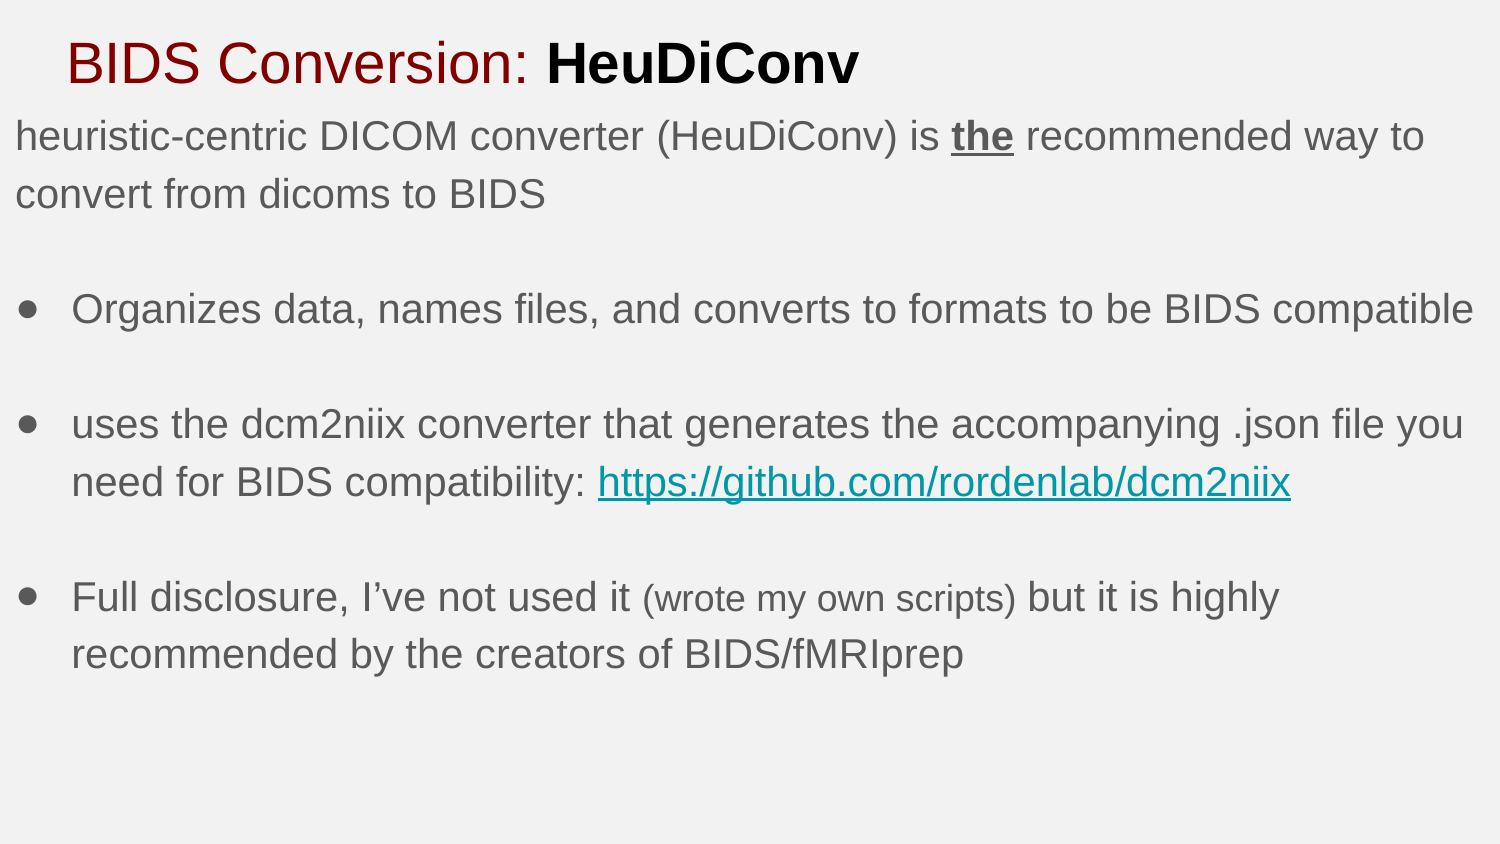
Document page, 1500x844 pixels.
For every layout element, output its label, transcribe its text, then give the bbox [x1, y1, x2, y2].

list heuristic-centric DICOM converter (HeuDiConv) is the recommended way to convert from dicoms to BIDS Organizes data, names files, and converts to formats to be BIDS compatible uses the dcm2niix converter that generates the accompanying .json file you need for BIDS compatibility: https://github.com/rordenlab/dcm2niix Full disclosure, I’ve not used it (wrote my own scripts) but it is highly recommended by the creators of BIDS/fMRIprep [0, 86, 1500, 740]
title BIDS Conversion: HeuDiConv [51, 10, 1449, 86]
